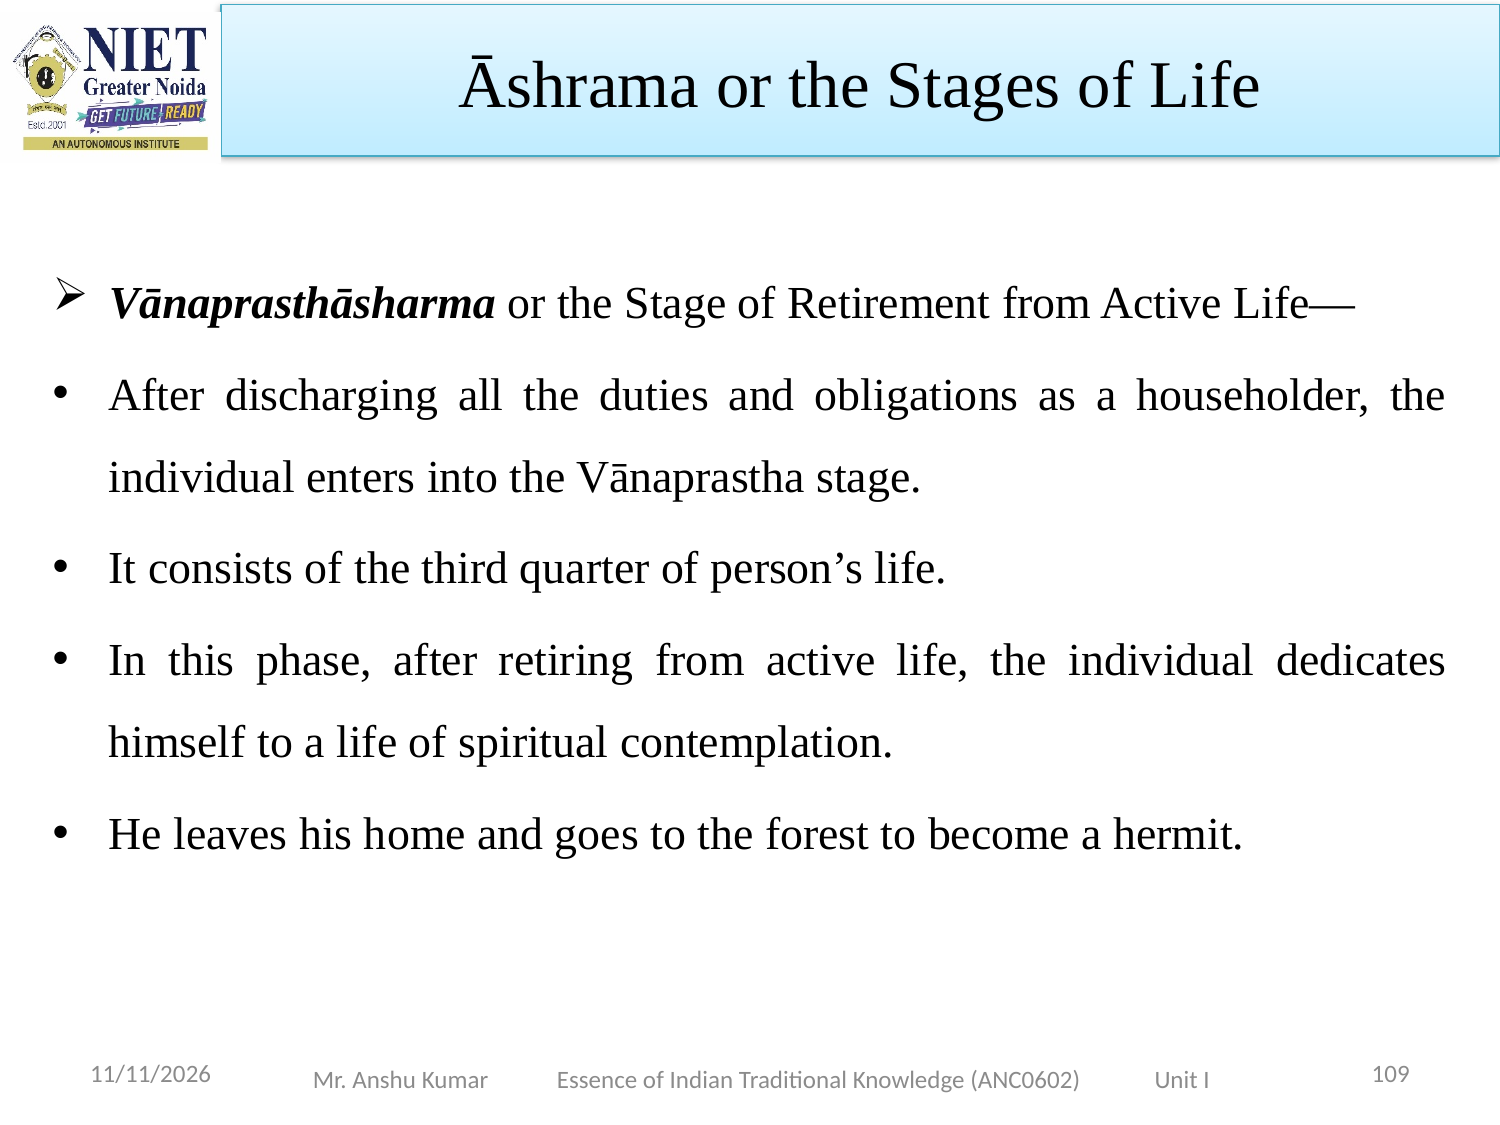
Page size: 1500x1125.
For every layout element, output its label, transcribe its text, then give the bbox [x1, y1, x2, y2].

text_box Āshrama or the Stages of Life [220, 4, 1500, 157]
picture [0, 11, 222, 163]
footer Mr. Anshu Kumar Essence of Indian Traditional Knowledge (ANC0602) Unit I [237, 1042, 1288, 1115]
slide_number 109 [1074, 1042, 1425, 1103]
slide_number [75, 1042, 237, 1103]
list Vānaprasthāsharma or the Stage of Retirement from Active Life— After discharging all the duties and obligations as a householder, the individual enters into the Vānaprastha stage. It consists of the third quarter of person’s life. In this phase, after retiring from active life, the individual dedicates himself to a life of spiritual contemplation. He leaves his home and goes to the forest to become a hermit. [37, 237, 1463, 1049]
